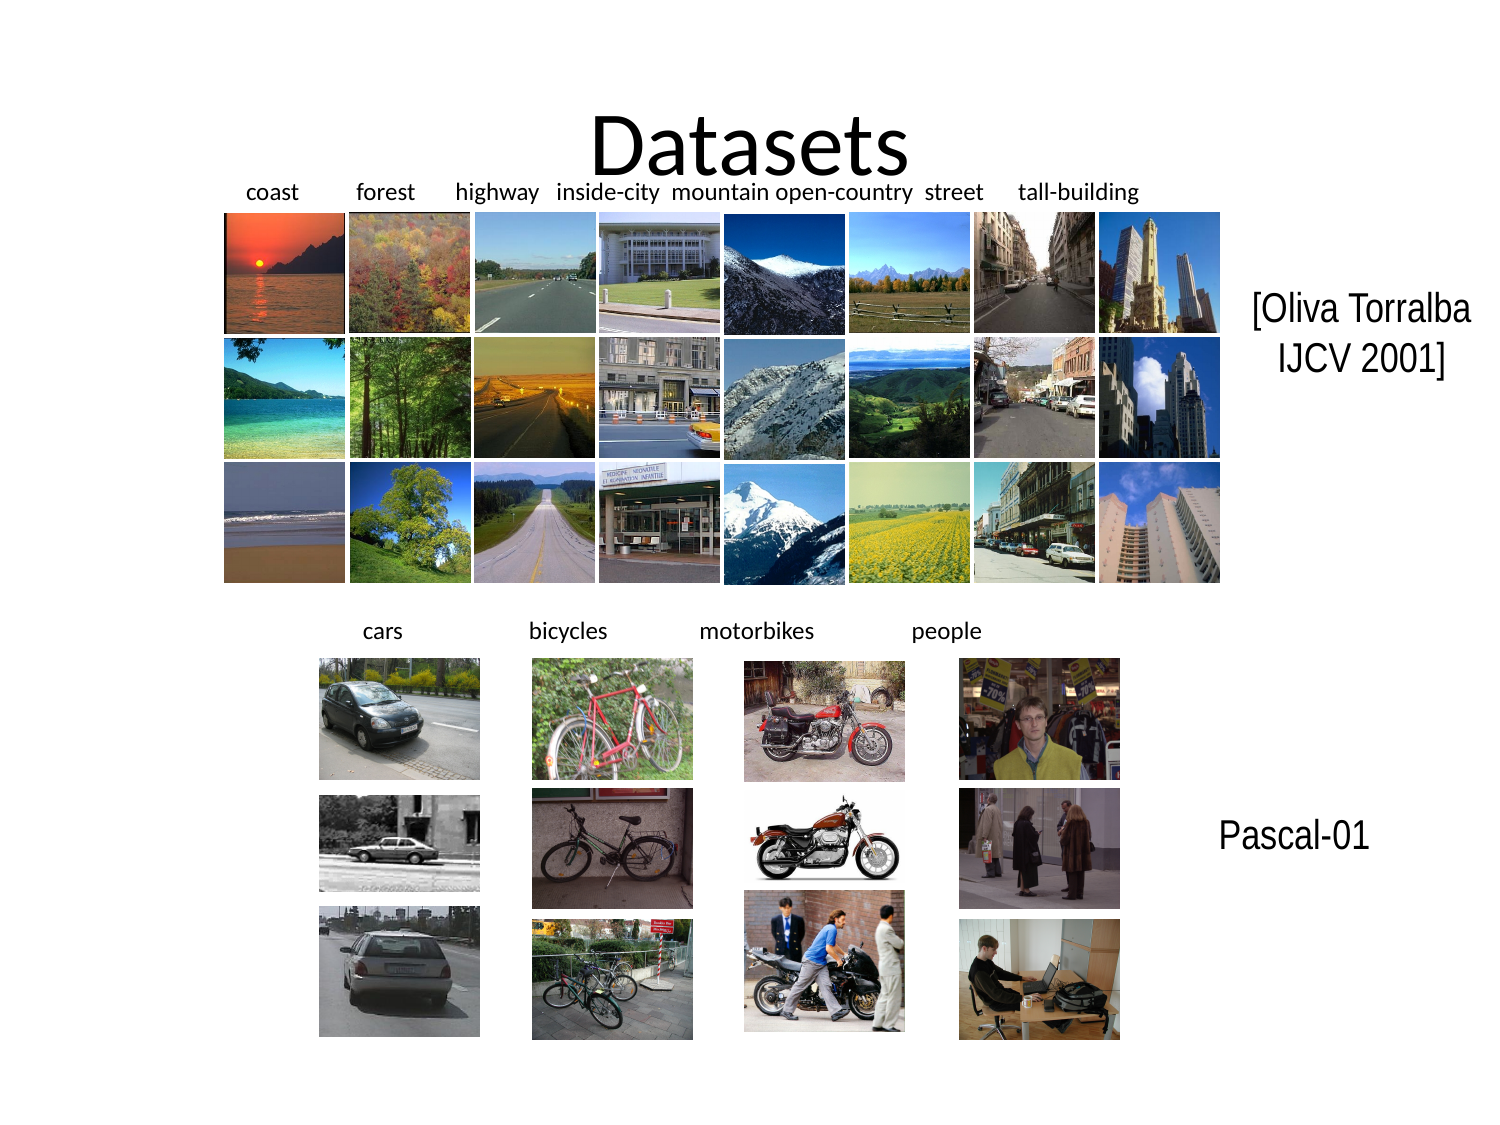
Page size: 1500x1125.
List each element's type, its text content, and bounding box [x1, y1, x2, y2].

text_box [Oliva Torralba IJCV 2001] [1251, 281, 1500, 382]
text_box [219, 167, 1246, 586]
text_box Pascal-01 [1203, 800, 1386, 865]
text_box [319, 607, 1133, 1040]
title Datasets [75, 45, 1425, 233]
